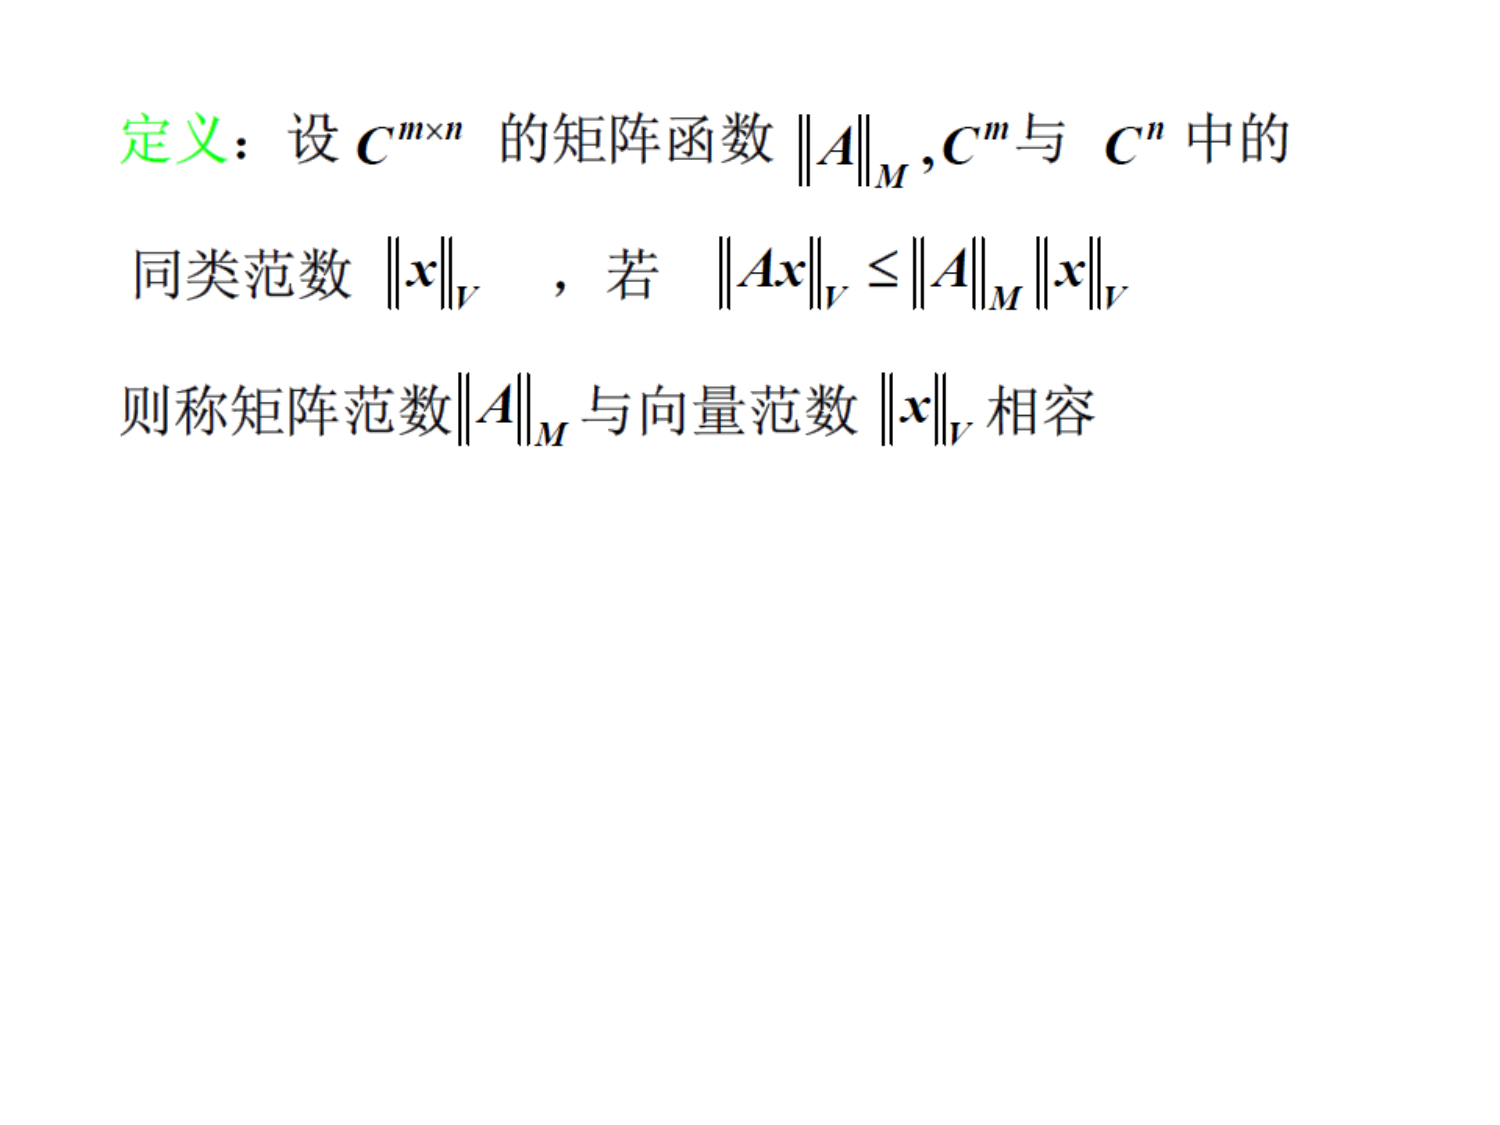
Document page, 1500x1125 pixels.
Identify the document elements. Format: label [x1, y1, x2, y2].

picture [95, 99, 1405, 1026]
